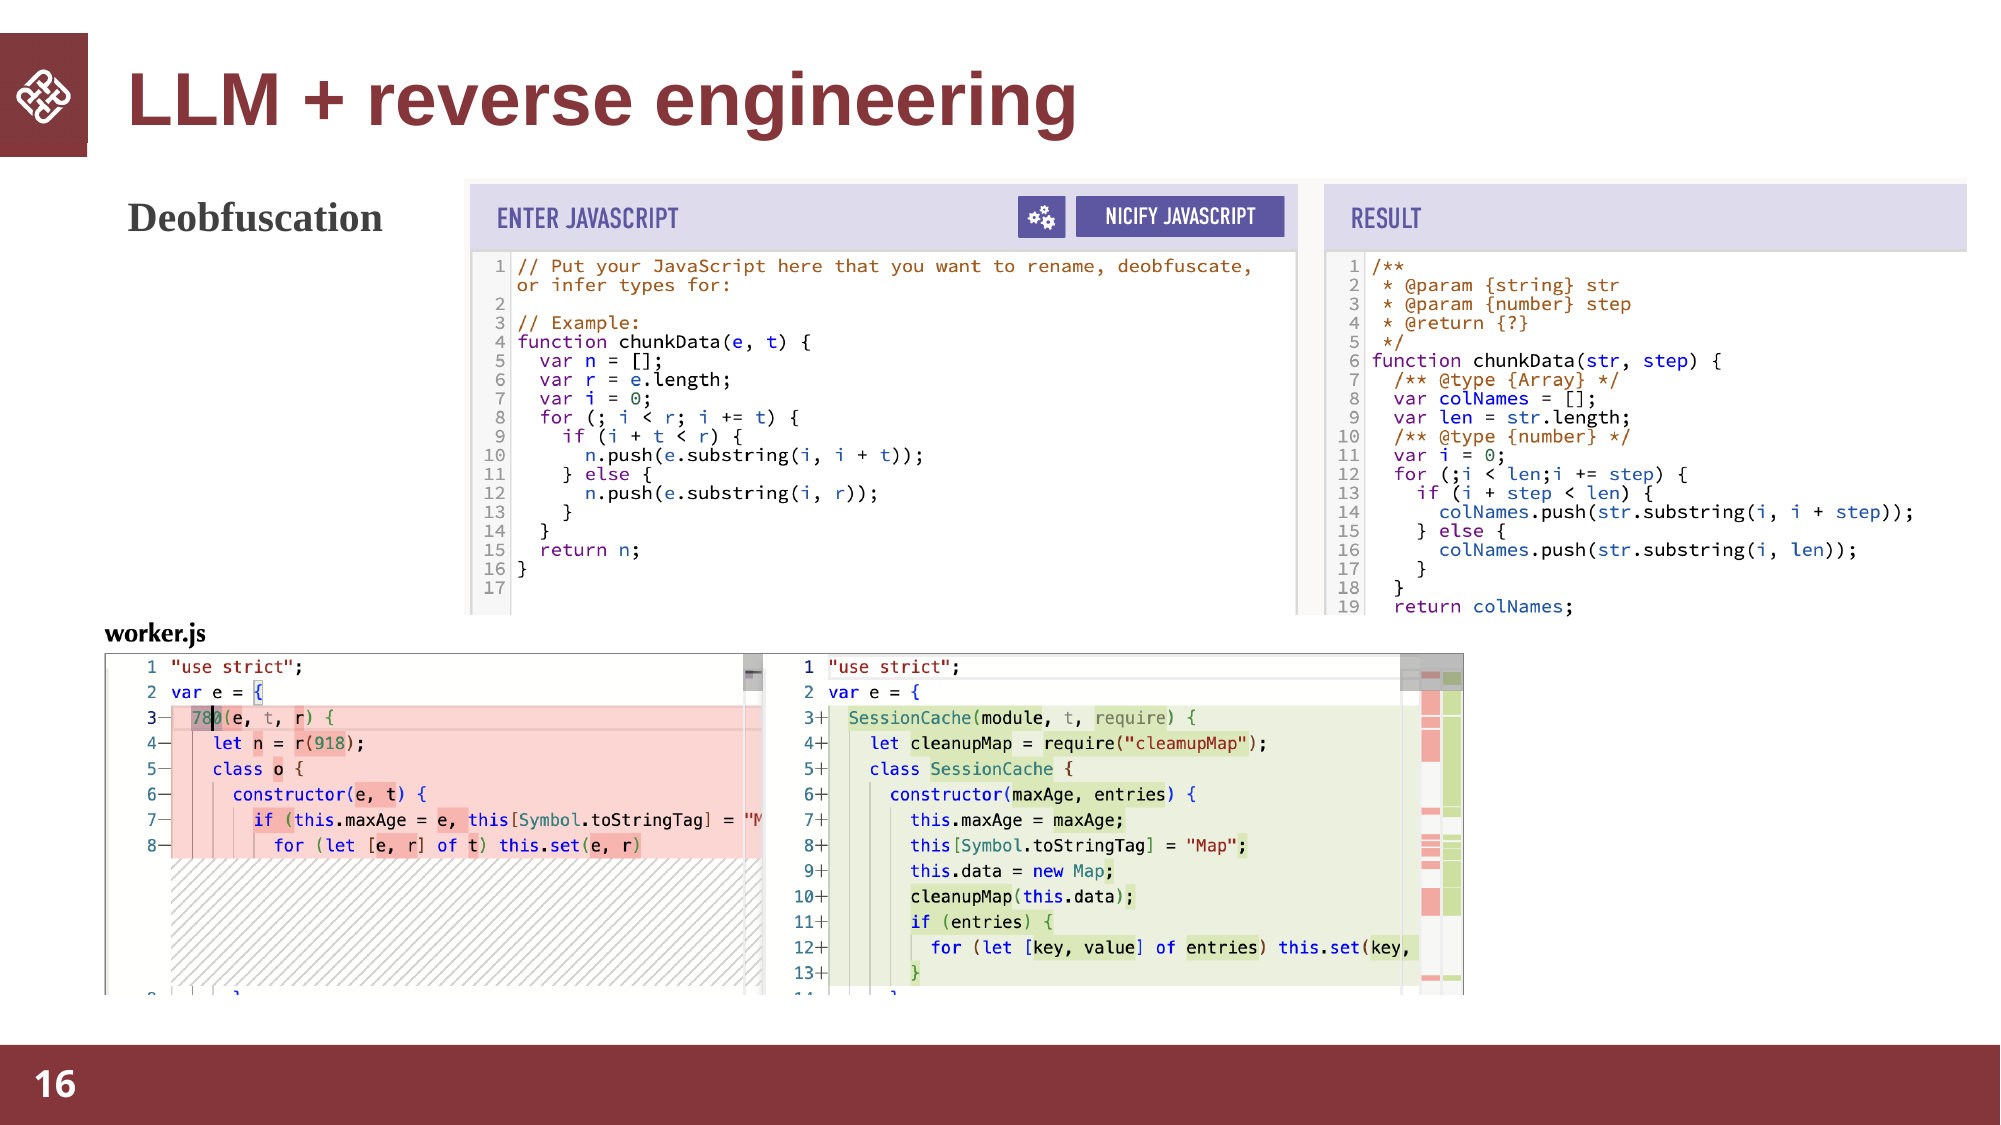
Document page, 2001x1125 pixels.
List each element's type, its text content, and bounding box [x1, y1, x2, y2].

list Deobfuscation [112, 172, 1888, 296]
title LLM + reverse engineering [112, 33, 1888, 157]
picture [0, 33, 88, 143]
picture [88, 178, 1967, 995]
